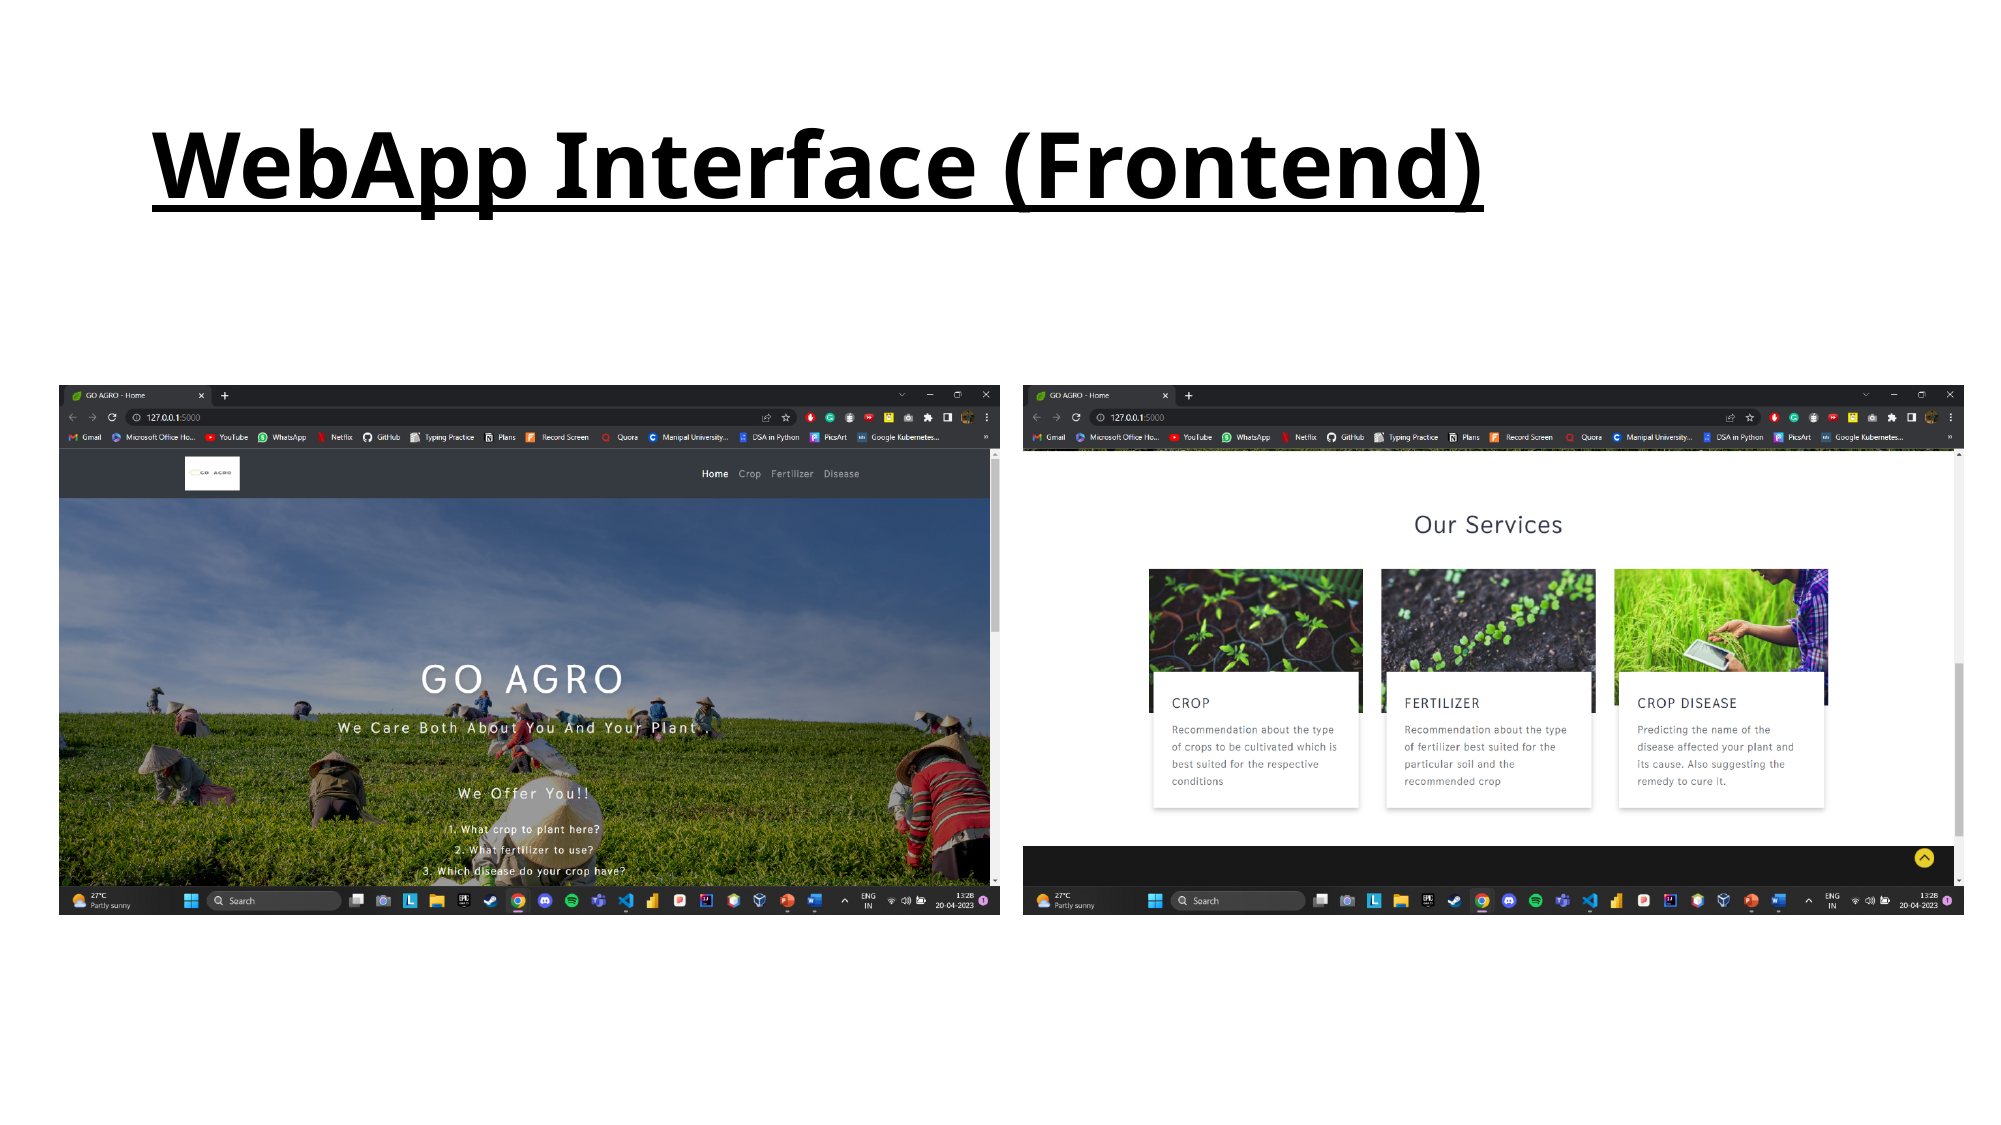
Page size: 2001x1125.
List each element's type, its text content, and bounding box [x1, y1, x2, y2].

picture [1023, 385, 1964, 915]
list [59, 385, 1000, 915]
title WebApp Interface (Frontend) [137, 59, 1863, 278]
